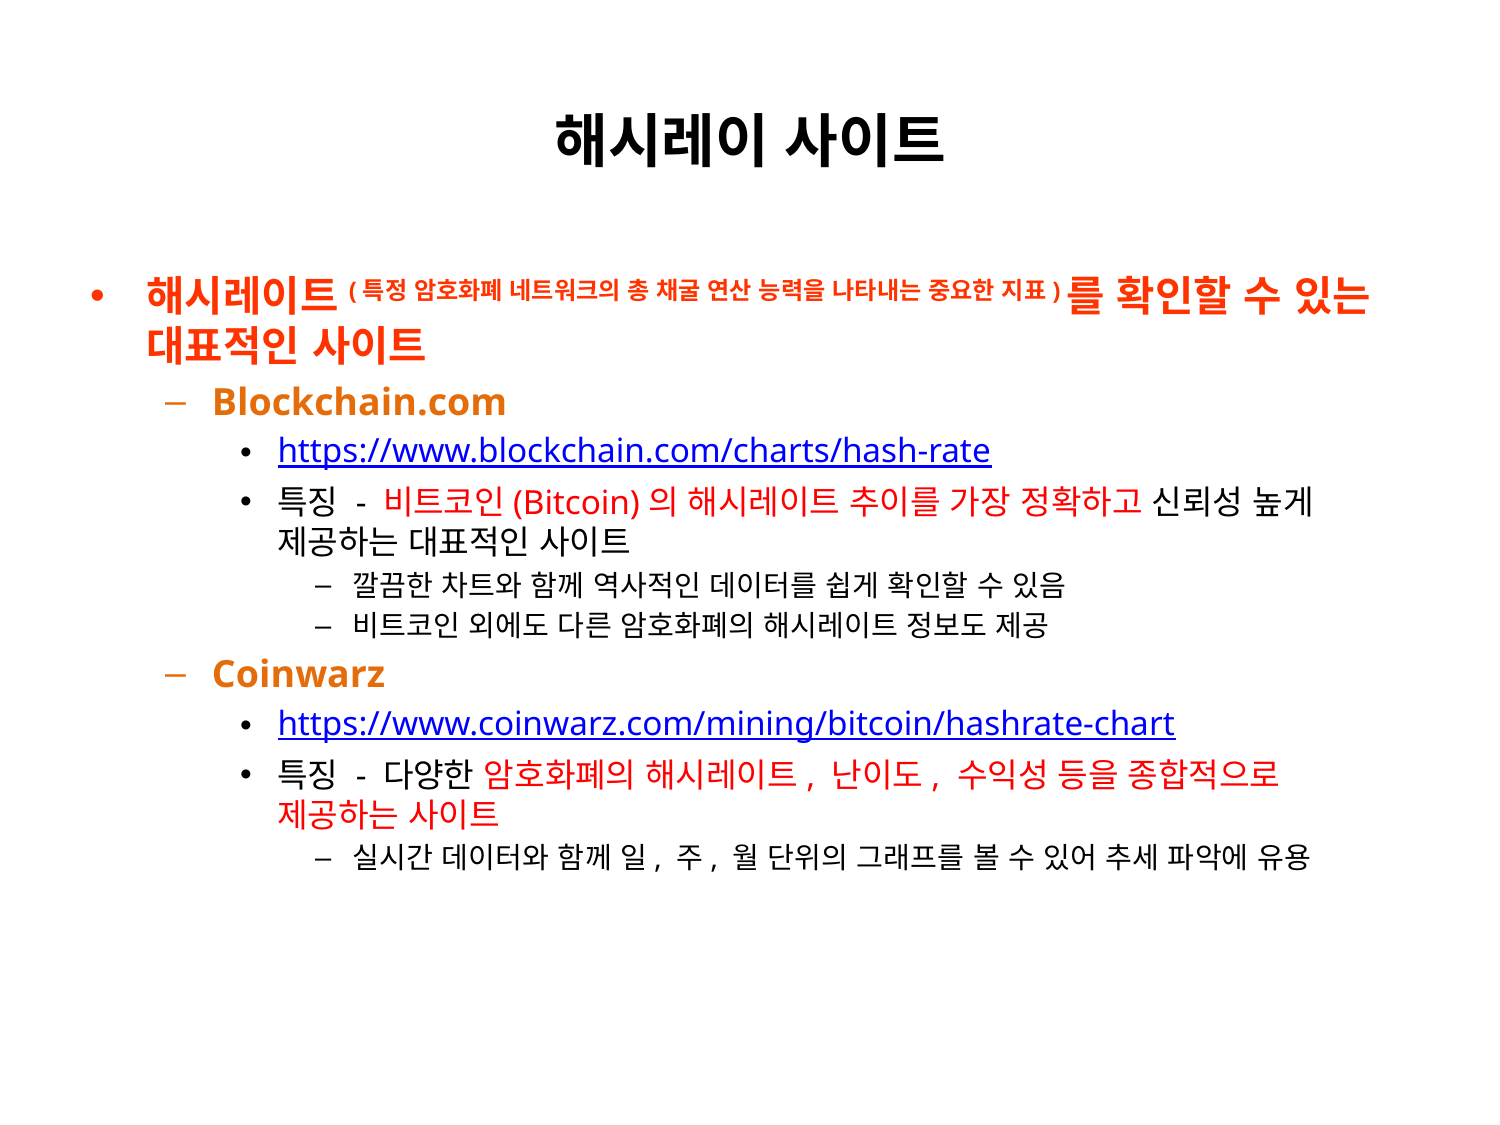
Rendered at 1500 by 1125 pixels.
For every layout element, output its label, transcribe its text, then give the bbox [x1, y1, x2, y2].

title 해시레이 사이트 [75, 45, 1425, 233]
list 해시레이트(특정 암호화폐 네트워크의 총 채굴 연산 능력을 나타내는 중요한 지표)를 확인할 수 있는 대표적인 사이트 Blockchain.com https://www.blockchain.com/charts/hash-rate 특징 - 비트코인(Bitcoin)의 해시레이트 추이를 가장 정확하고 신뢰성 높게 제공하는 대표적인 사이트 깔끔한 차트와 함께 역사적인 데이터를 쉽게 확인할 수 있음 비트코인 외에도 다른 암호화폐의 해시레이트 정보도 제공 Coinwarz https://www.coinwarz.com/mining/bitcoin/hashrate-chart 특징 - 다양한 암호화폐의 해시레이트, 난이도, 수익성 등을 종합적으로 제공하는 사이트 실시간 데이터와 함께 일, 주, 월 단위의 그래프를 볼 수 있어 추세 파악에 유용 [75, 262, 1425, 1005]
